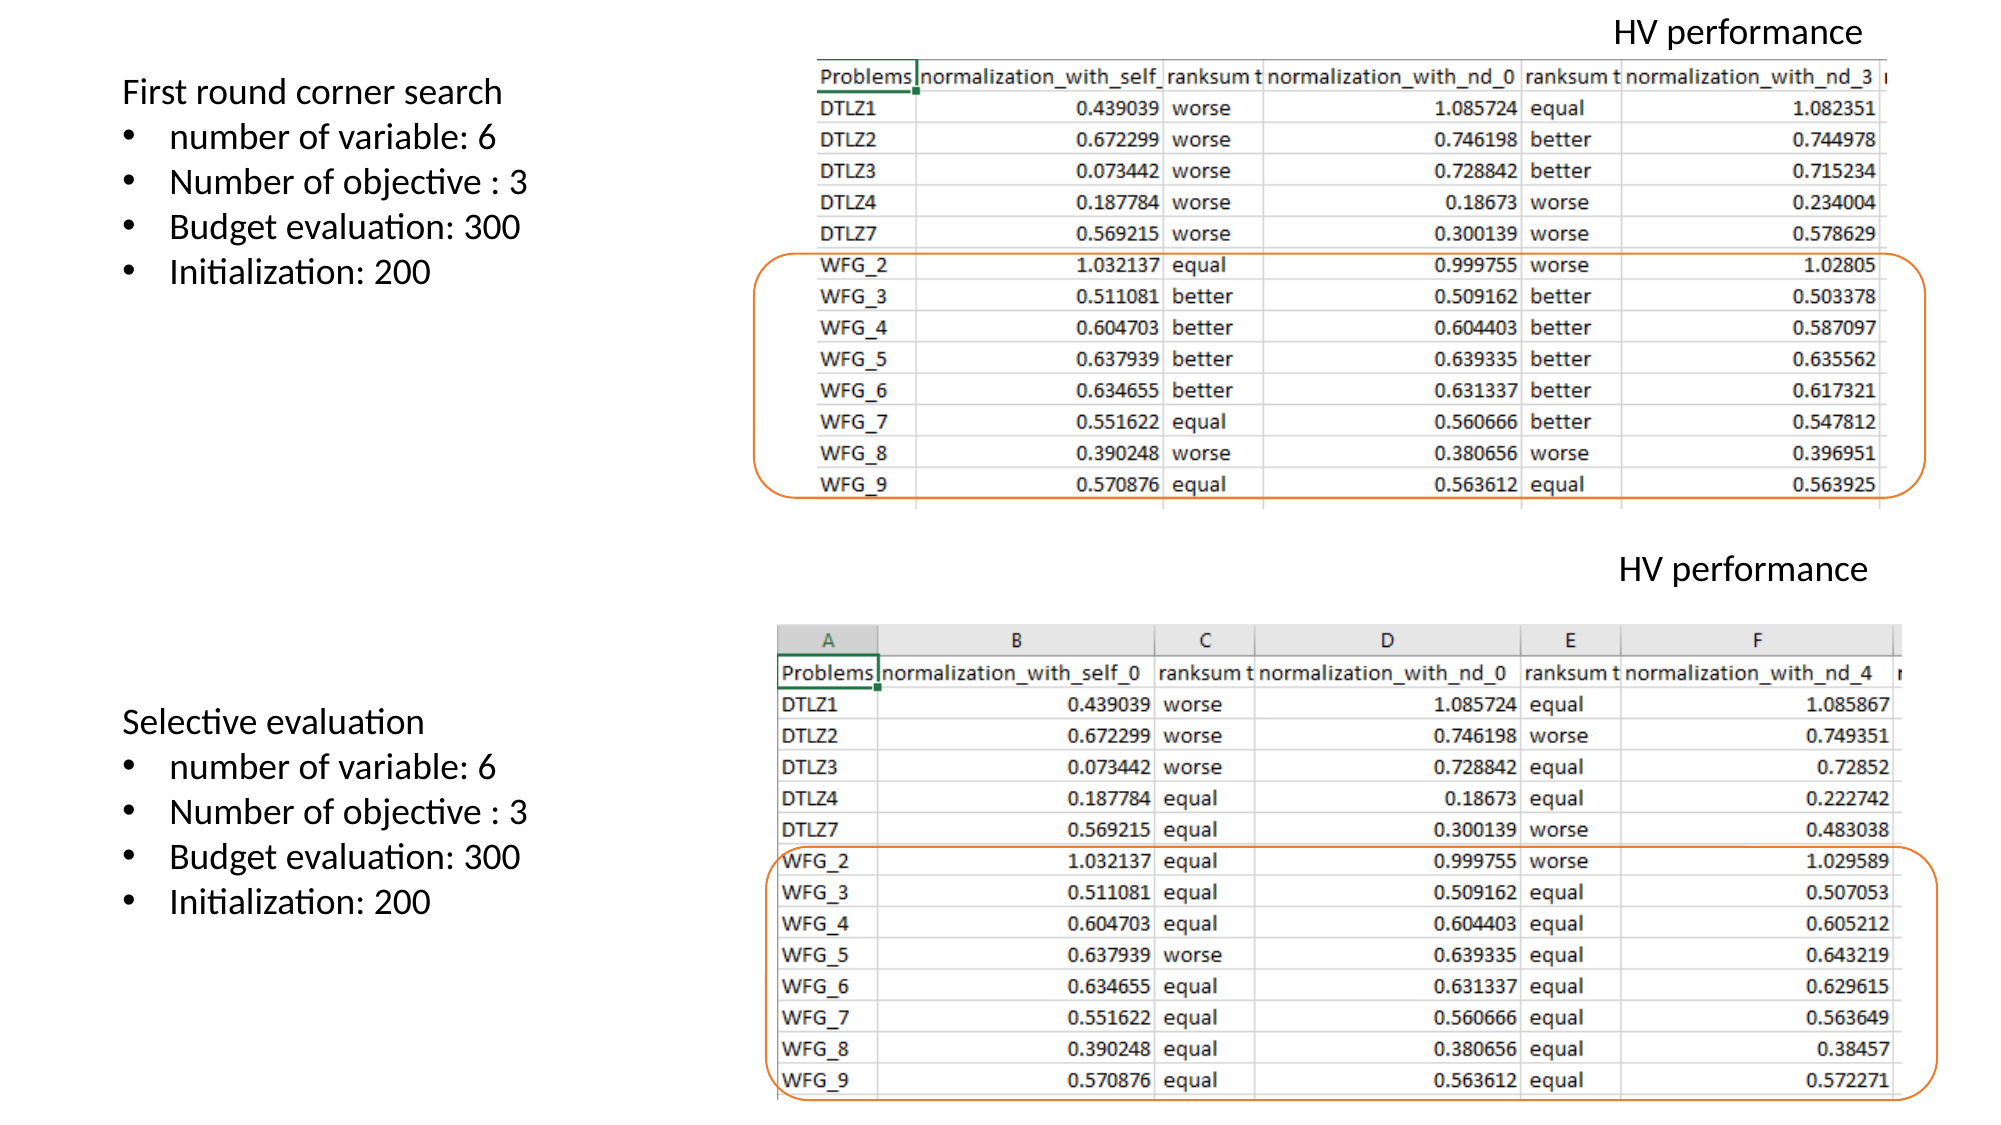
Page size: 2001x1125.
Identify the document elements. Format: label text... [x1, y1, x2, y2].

text_box Selective evaluation number of variable: 6 Number of objective : 3 Budget evaluation: 300 Initialization: 200 [107, 689, 615, 930]
text_box [752, 252, 817, 499]
text_box HV performance [1598, 0, 1920, 60]
text_box [1887, 252, 1927, 499]
picture [817, 59, 1887, 509]
text_box HV performance [1603, 536, 1926, 596]
text_box [764, 859, 777, 1088]
text_box [798, 846, 1939, 1102]
picture [777, 624, 1902, 1100]
text_box First round corner search number of variable: 6 Number of objective : 3 Budget evaluation: 300 Initialization: 200 [107, 59, 615, 300]
